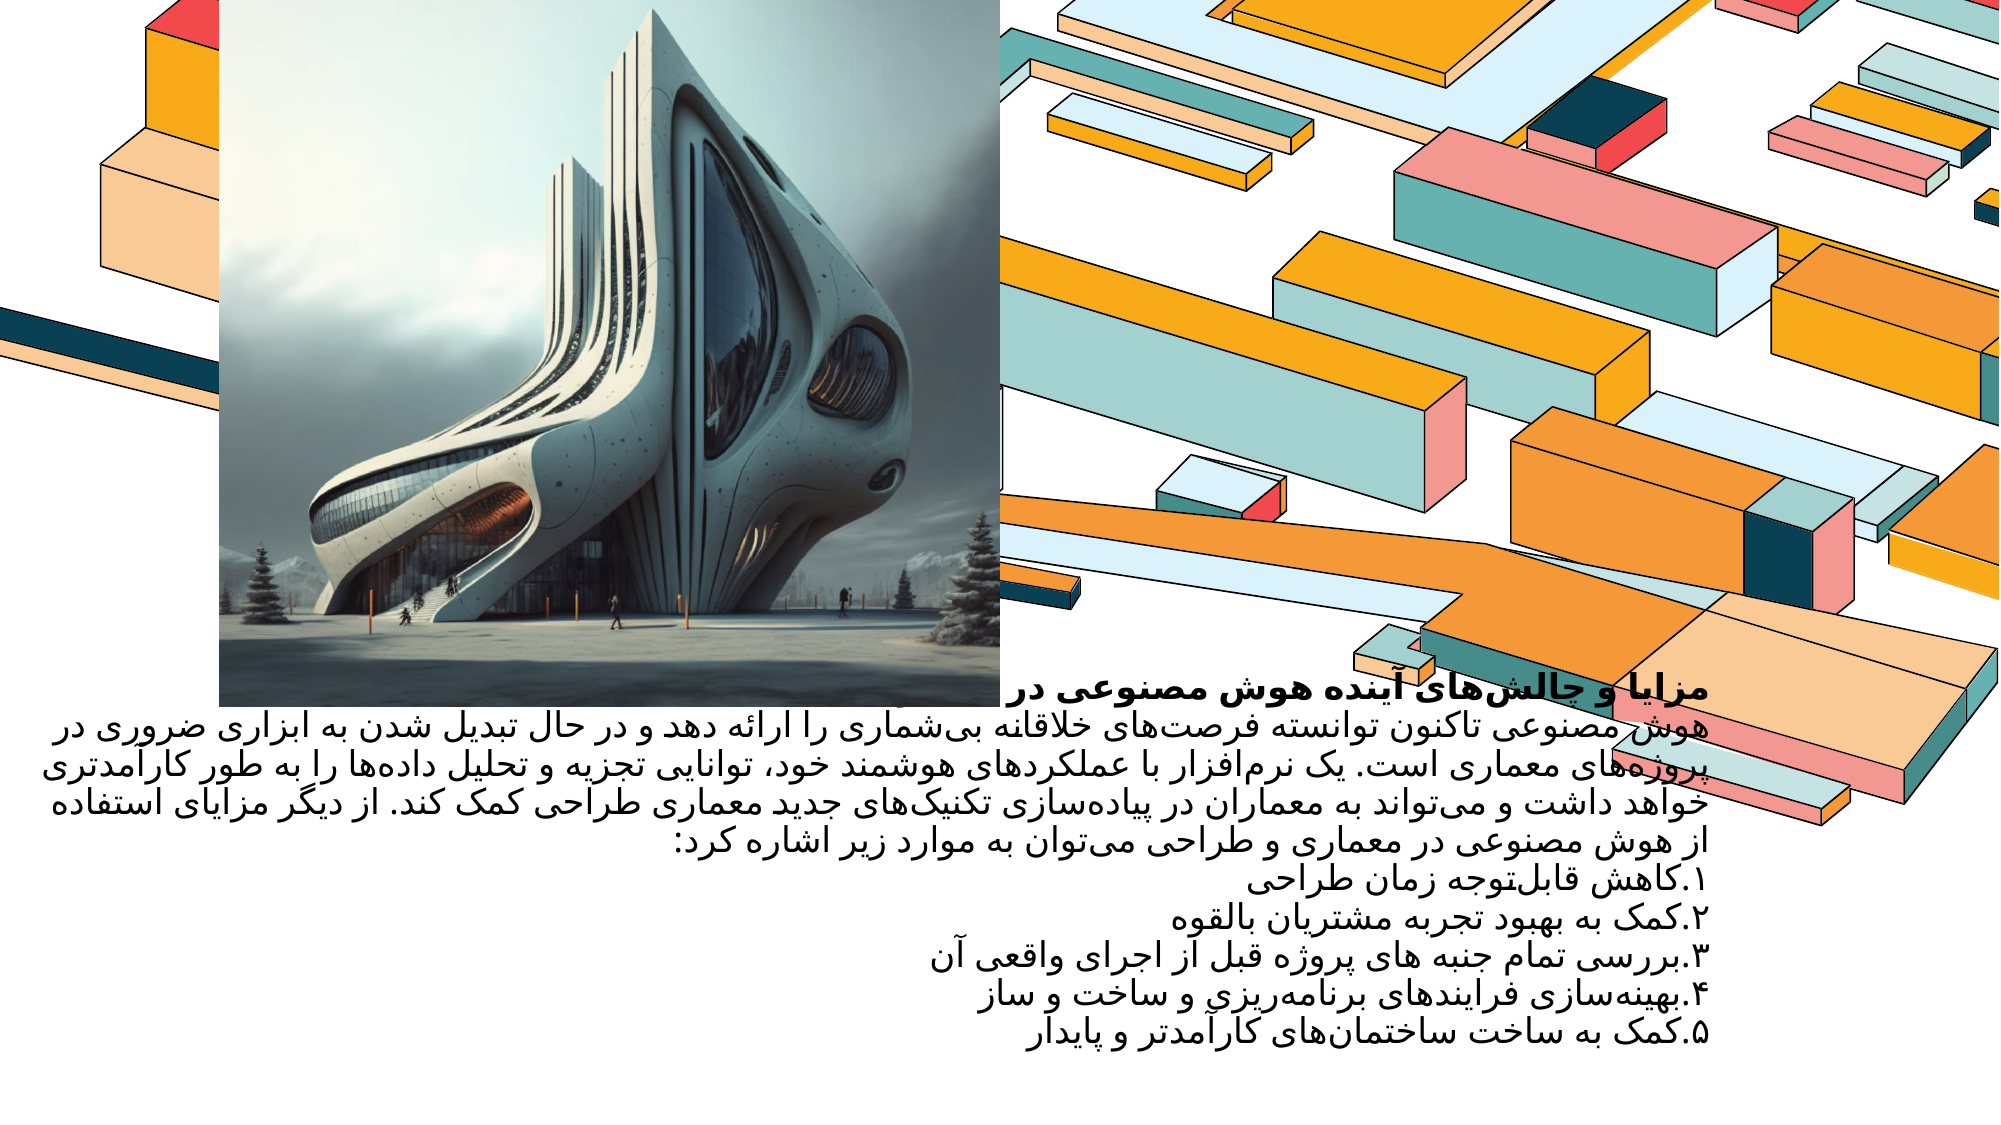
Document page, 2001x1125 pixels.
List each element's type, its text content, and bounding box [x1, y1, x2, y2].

title مزایا و چالش‌های آینده هوش مصنوعی در معماری هوش مصنوعی تاکنون توانسته فرصت‌های خلاقانه بی‌شماری را ارائه دهد و در حال تبدیل شدن به ابزاری ضروری در پروژه‌های معماری است. یک نرم‌افزار با عملکردهای هوشمند خود، توانایی تجزیه و تحلیل داده‌ها را به طور کارآمدتری خواهد داشت و می‌تواند به معماران در پیاده‌سازی تکنیک‌های جدید معماری طراحی کمک کند. از دیگر مزایای استفاده از هوش مصنوعی در معماری و طراحی می‌توان به موارد زیر اشاره کرد: ۱.کاهش قابل‌توجه زمان طراحی ۲.کمک به بهبود تجربه مشتریان بالقوه ۳.بررسی تمام جنبه های پروژه قبل از اجرای واقعی آن ۴.بهینه‌سازی فرایندهای برنامه‌ریزی و ساخت و ساز ۵.کمک به ساخت ساختمان‌های کارآمدتر و پایدار [0, 846, 1725, 1060]
picture [219, 0, 1000, 707]
